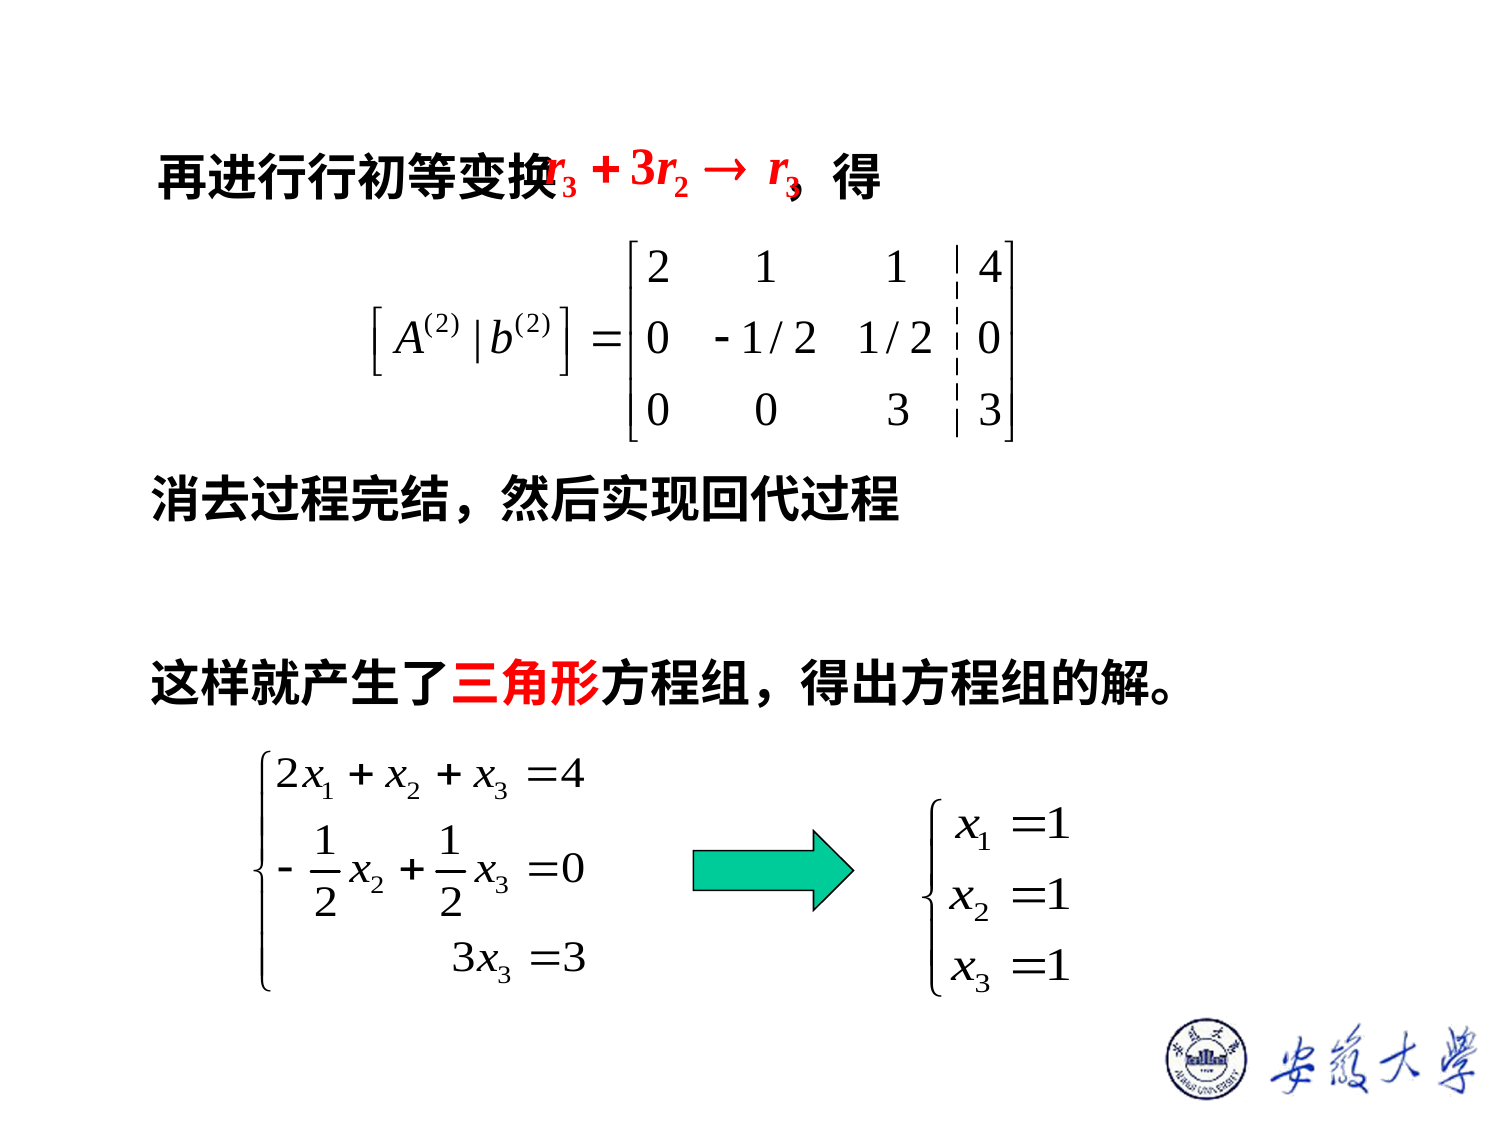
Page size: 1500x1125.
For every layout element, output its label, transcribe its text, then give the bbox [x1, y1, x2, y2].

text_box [241, 739, 595, 1002]
text_box 消去过程完结，然后实现回代过程 [135, 460, 1461, 536]
text_box [693, 830, 854, 911]
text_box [362, 231, 1032, 454]
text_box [908, 786, 1080, 1008]
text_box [124, 132, 916, 214]
picture [1151, 985, 1500, 1125]
text_box 这样就产生了三角形方程组，得出方程组的解。 [135, 644, 1343, 757]
